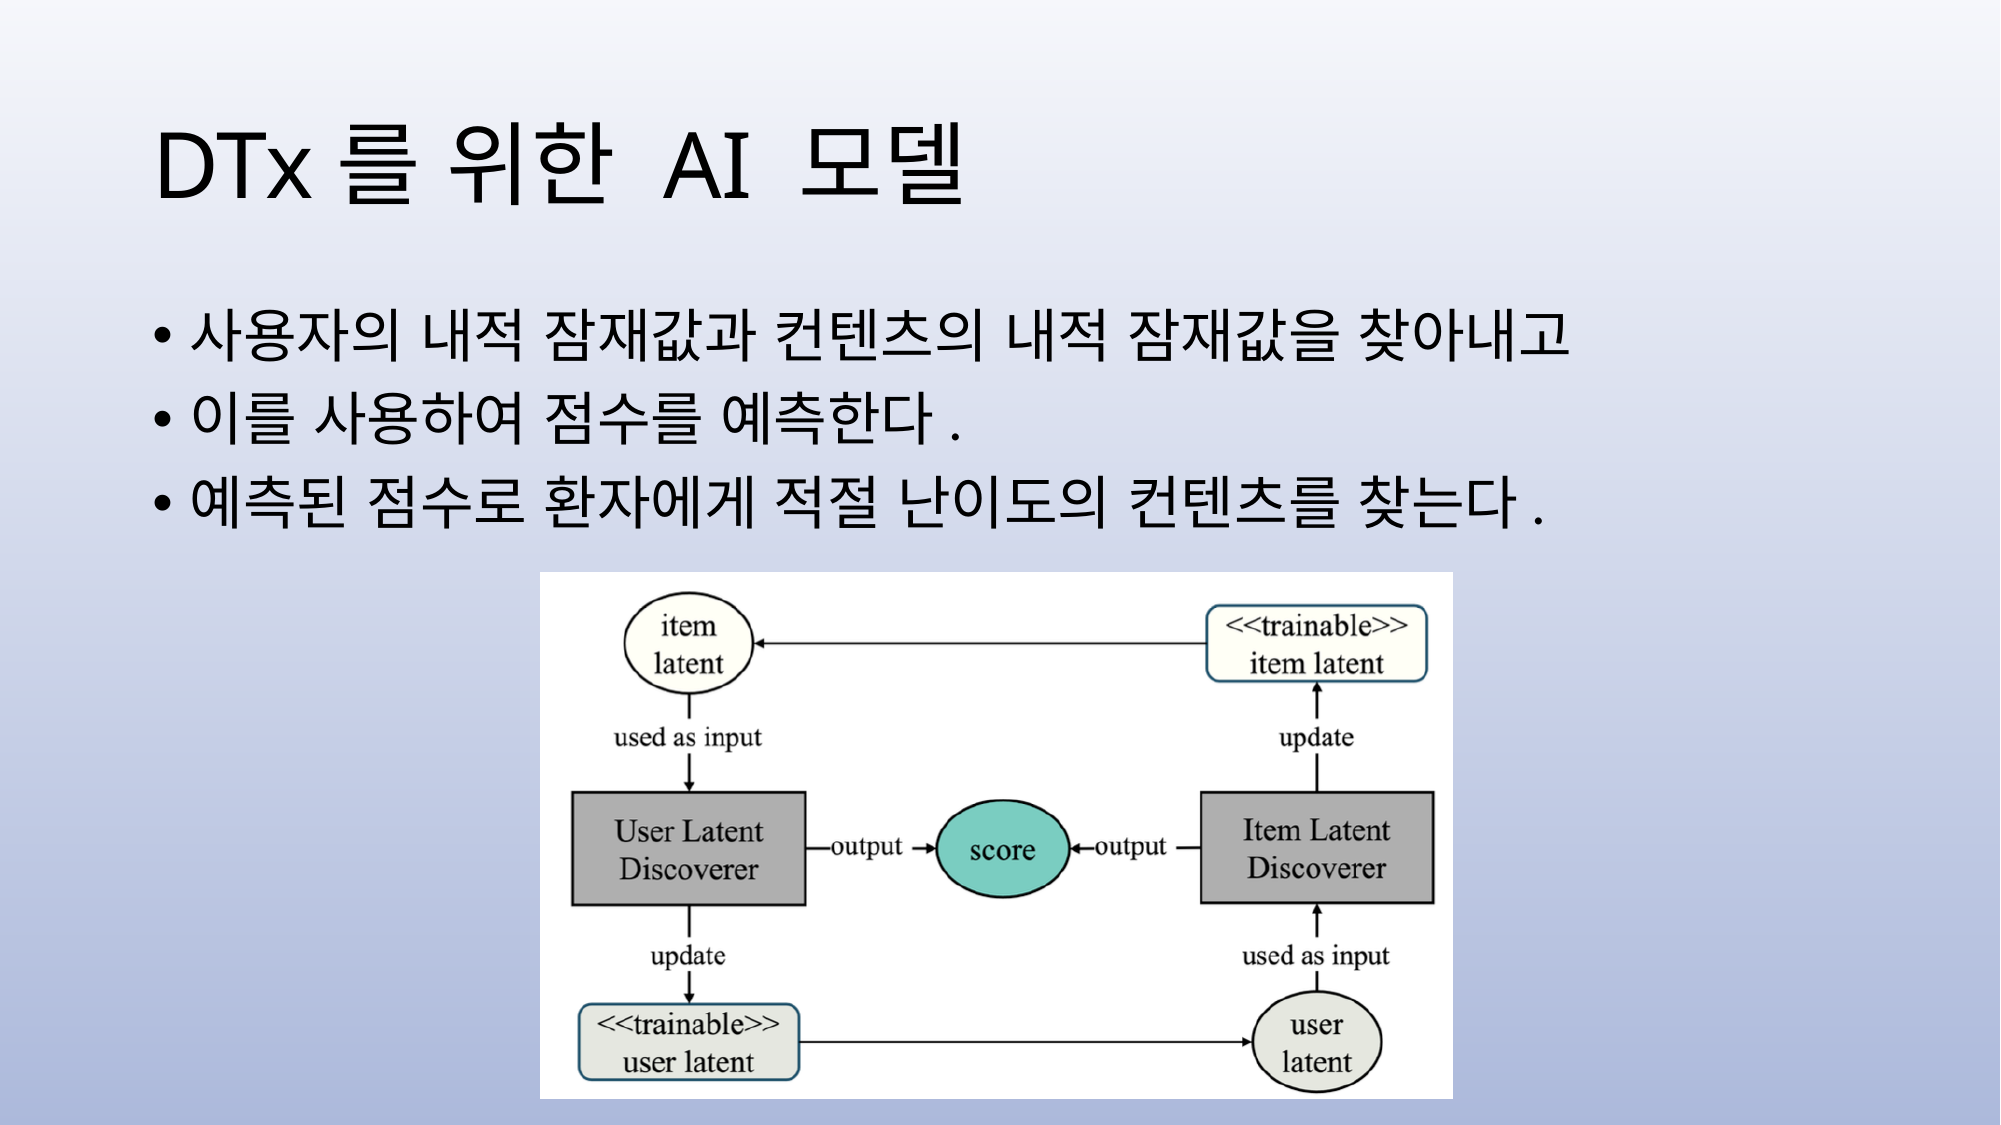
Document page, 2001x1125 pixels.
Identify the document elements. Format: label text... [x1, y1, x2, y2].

title DTx를 위한 AI 모델 [137, 59, 1863, 278]
list 사용자의 내적 잠재값과 컨텐츠의 내적 잠재값을 찾아내고 이를 사용하여 점수를 예측한다. 예측된 점수로 환자에게 적절 난이도의 컨텐츠를 찾는다. [137, 299, 1863, 1014]
picture [540, 572, 1453, 1099]
